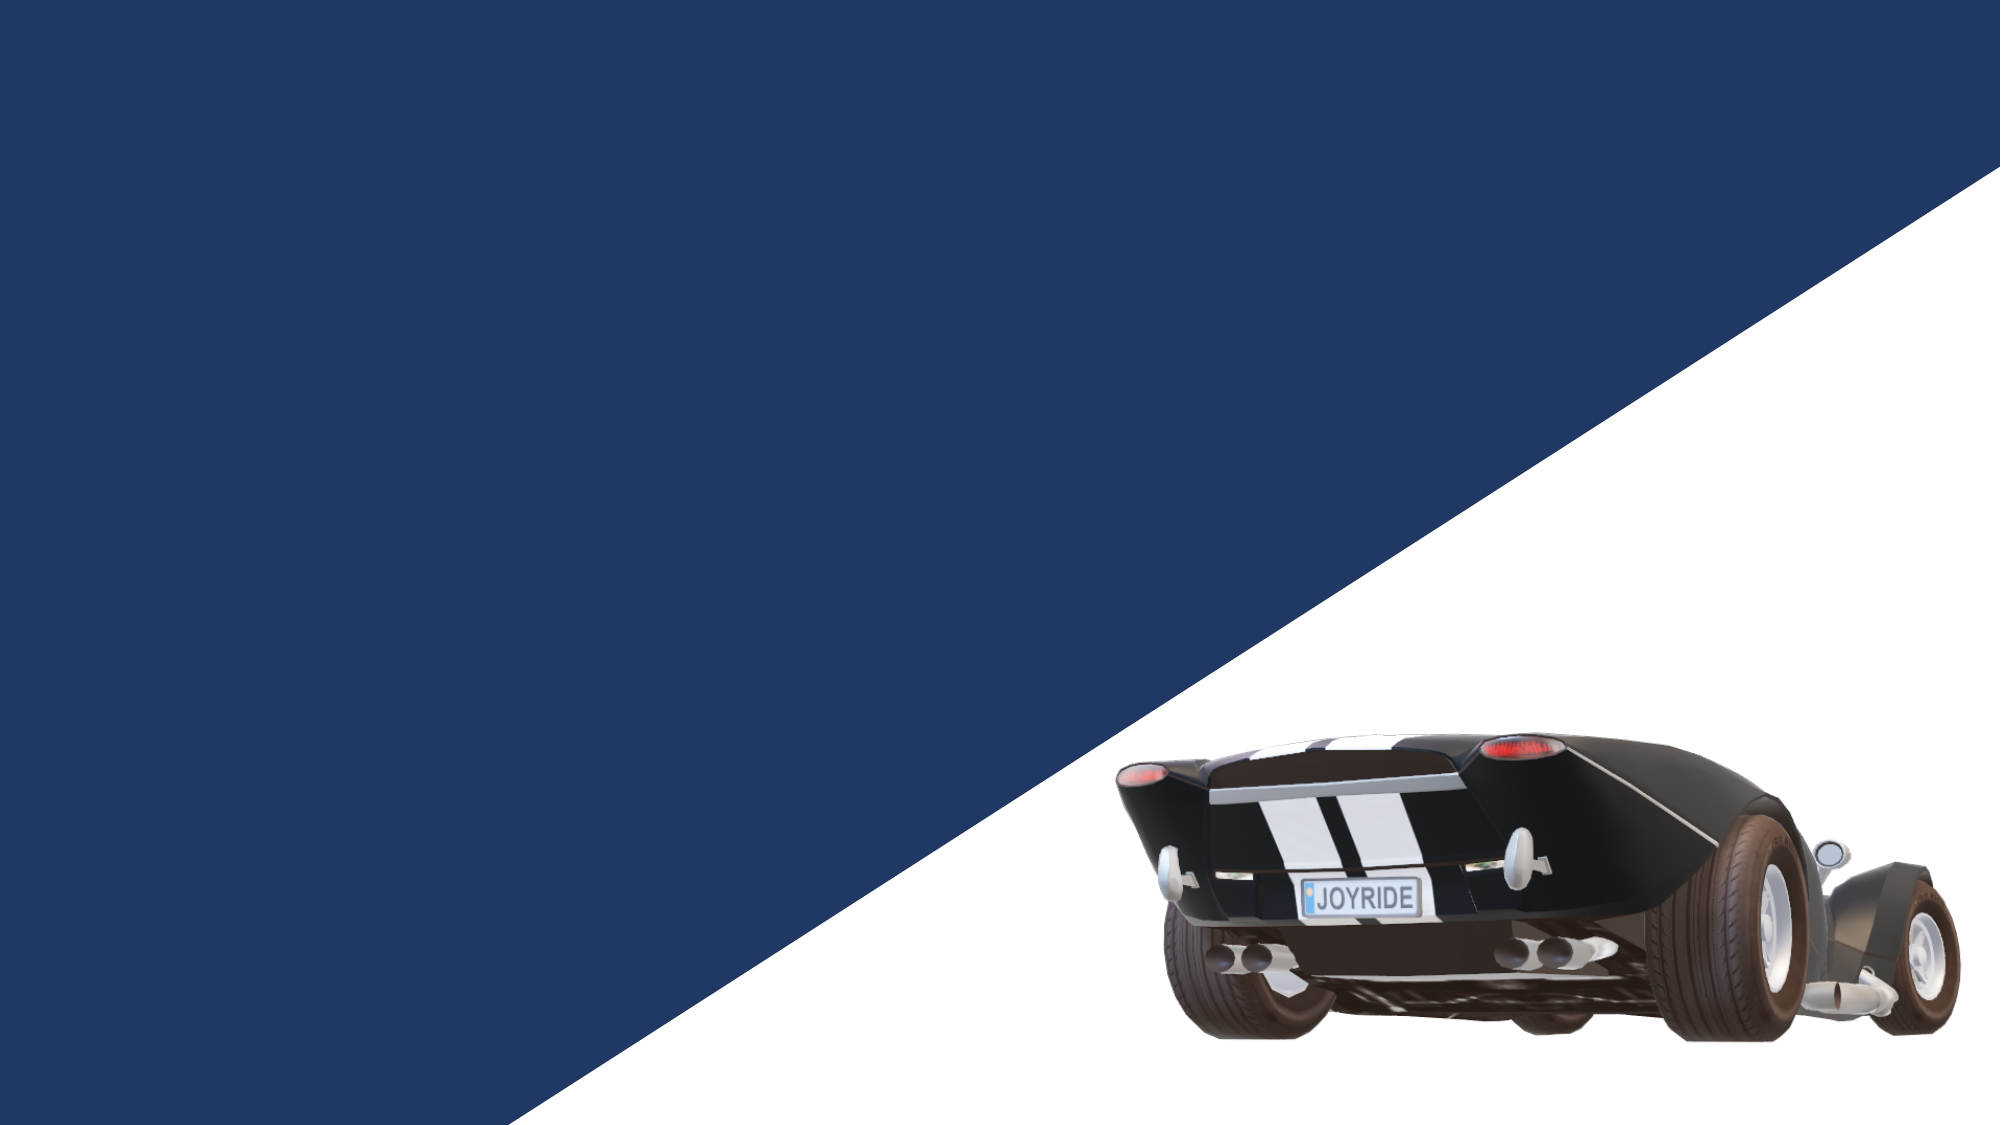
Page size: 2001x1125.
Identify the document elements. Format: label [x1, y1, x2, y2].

picture [1109, 726, 2000, 1083]
text_box [0, 0, 2000, 1125]
